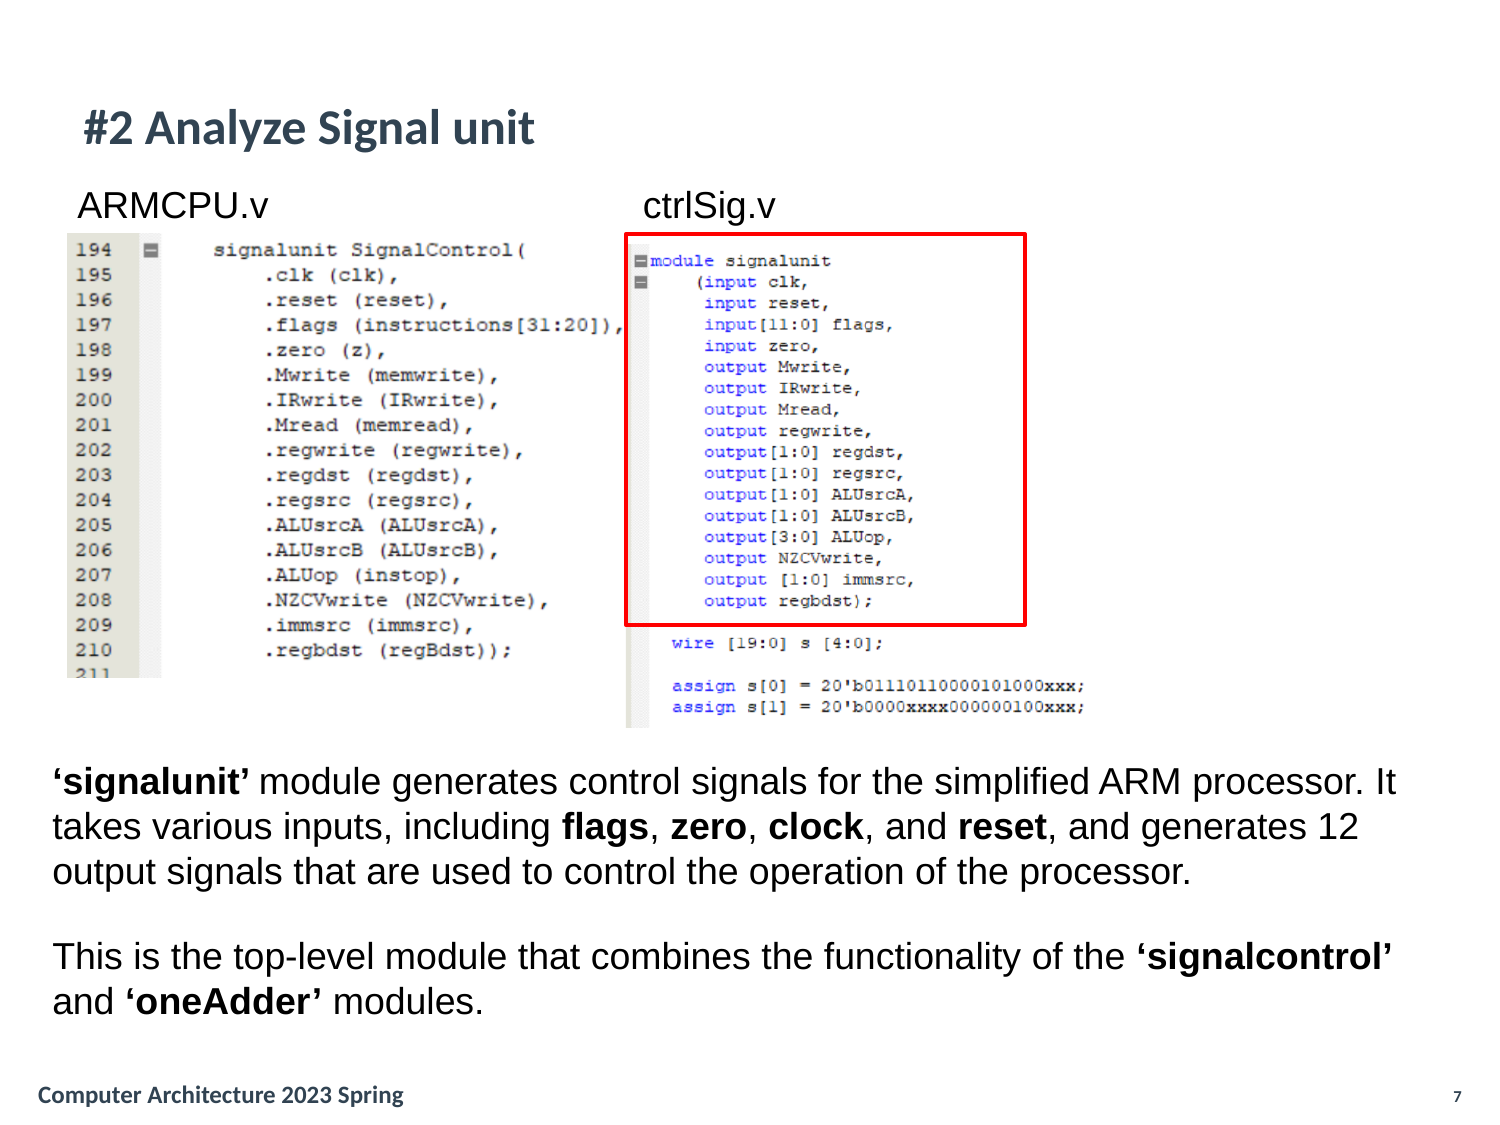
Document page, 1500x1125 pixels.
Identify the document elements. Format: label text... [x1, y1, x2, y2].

title #2 Analyze Signal unit [68, 87, 1438, 163]
picture [67, 232, 1500, 728]
text_box ARMCPU.v [62, 173, 313, 234]
text_box [779, 232, 1027, 243]
text_box This is the top-level module that combines the functionality of the ‘signalcontrol’ and ‘oneAdder’ modules. [37, 924, 1436, 1030]
text_box ctrlSig.v [628, 173, 879, 232]
text_box ‘signalunit’ module generates control signals for the simplified ARM processor. It takes various inputs, including flags, zero, clock, and reset, and generates 12 output signals that are used to control the operation of the processor. [37, 749, 1414, 900]
